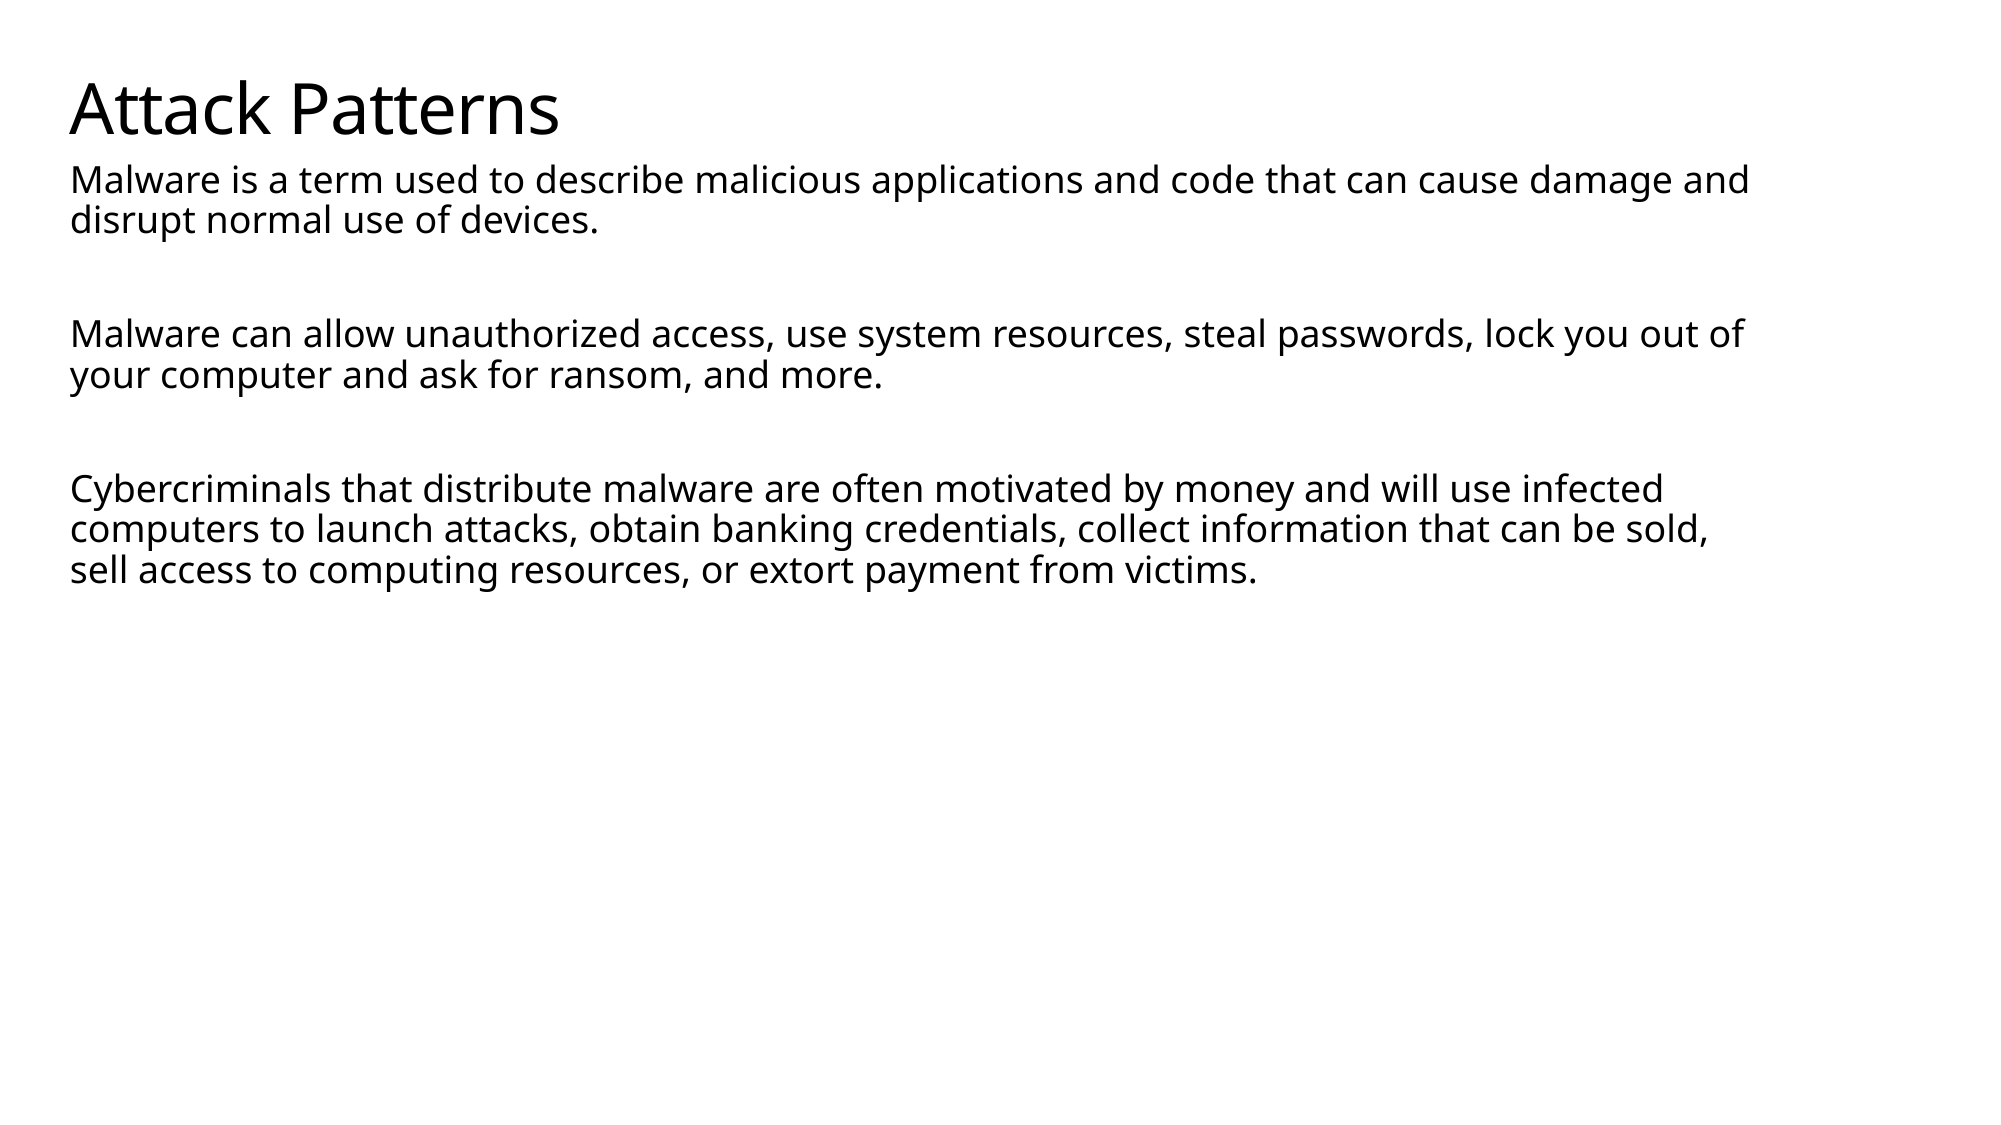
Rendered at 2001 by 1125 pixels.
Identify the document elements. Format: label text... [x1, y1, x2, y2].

title Attack Patterns [69, 36, 982, 160]
list Malware is a term used to describe malicious applications and code that can cause damage and disrupt normal use of devices. Malware can allow unauthorized access, use system resources, steal passwords, lock you out of your computer and ask for ransom, and more. Cybercriminals that distribute malware are often motivated by money and will use infected computers to launch attacks, obtain banking credentials, collect information that can be sold, sell access to computing resources, or extort payment from victims. [69, 160, 1764, 208]
